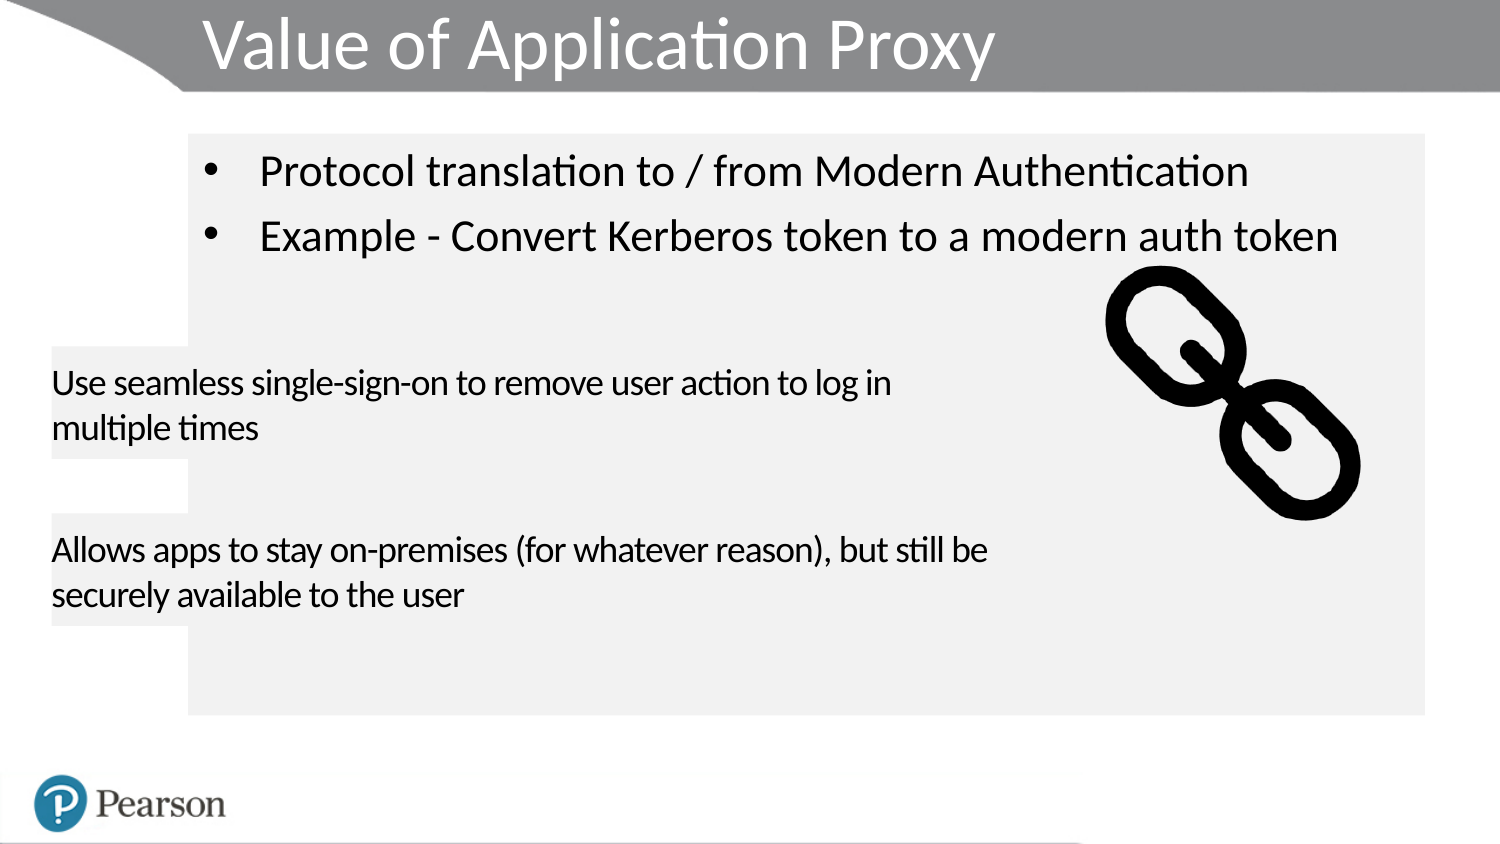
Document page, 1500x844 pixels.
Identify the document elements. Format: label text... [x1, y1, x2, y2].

picture [0, 0, 1500, 844]
text_box Use seamless single-sign-on to remove user action to log in multiple times [51, 346, 1014, 459]
text_box Allows apps to stay on-premises (for whatever reason), but still be securely available to the user [51, 513, 1014, 626]
list Protocol translation to / from Modern Authentication Example - Convert Kerberos token to a modern auth token [188, 133, 1425, 716]
title Value of Application Proxy [187, 0, 1426, 79]
